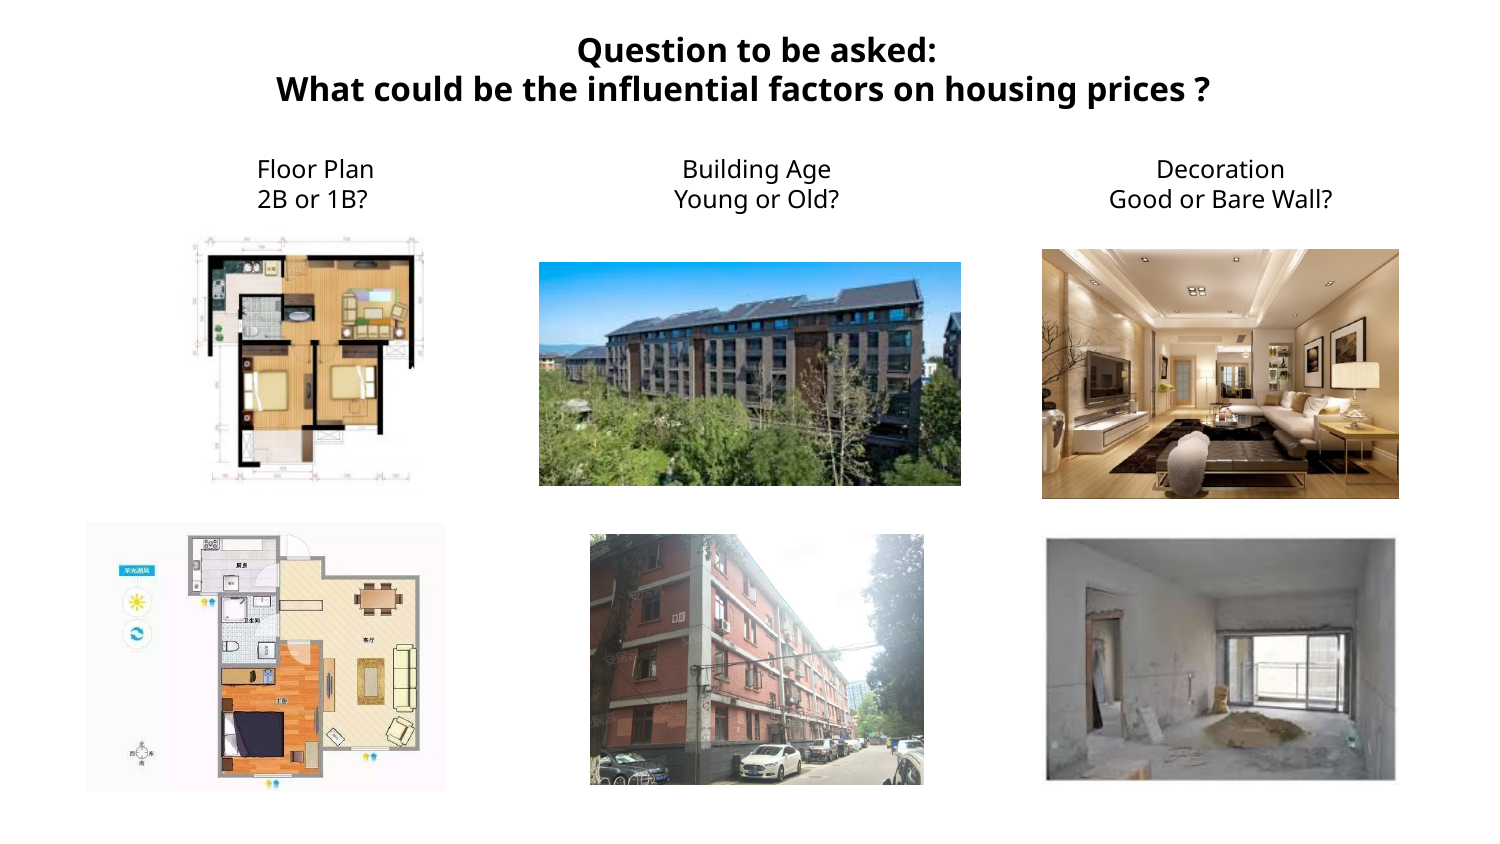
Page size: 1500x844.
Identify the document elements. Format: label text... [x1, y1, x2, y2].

picture [182, 226, 424, 497]
title Building Age Young or Old? [550, 138, 964, 233]
title Floor Plan 2B or 1B? [109, 138, 523, 233]
title Decoration Good or Bare Wall? [1014, 138, 1428, 233]
picture [539, 262, 961, 486]
picture [86, 522, 446, 792]
picture [1042, 534, 1399, 785]
picture [590, 534, 924, 785]
text_box Question to be asked: What could be the influential factors on housing prices ? [86, 13, 1428, 89]
picture [1042, 248, 1399, 500]
